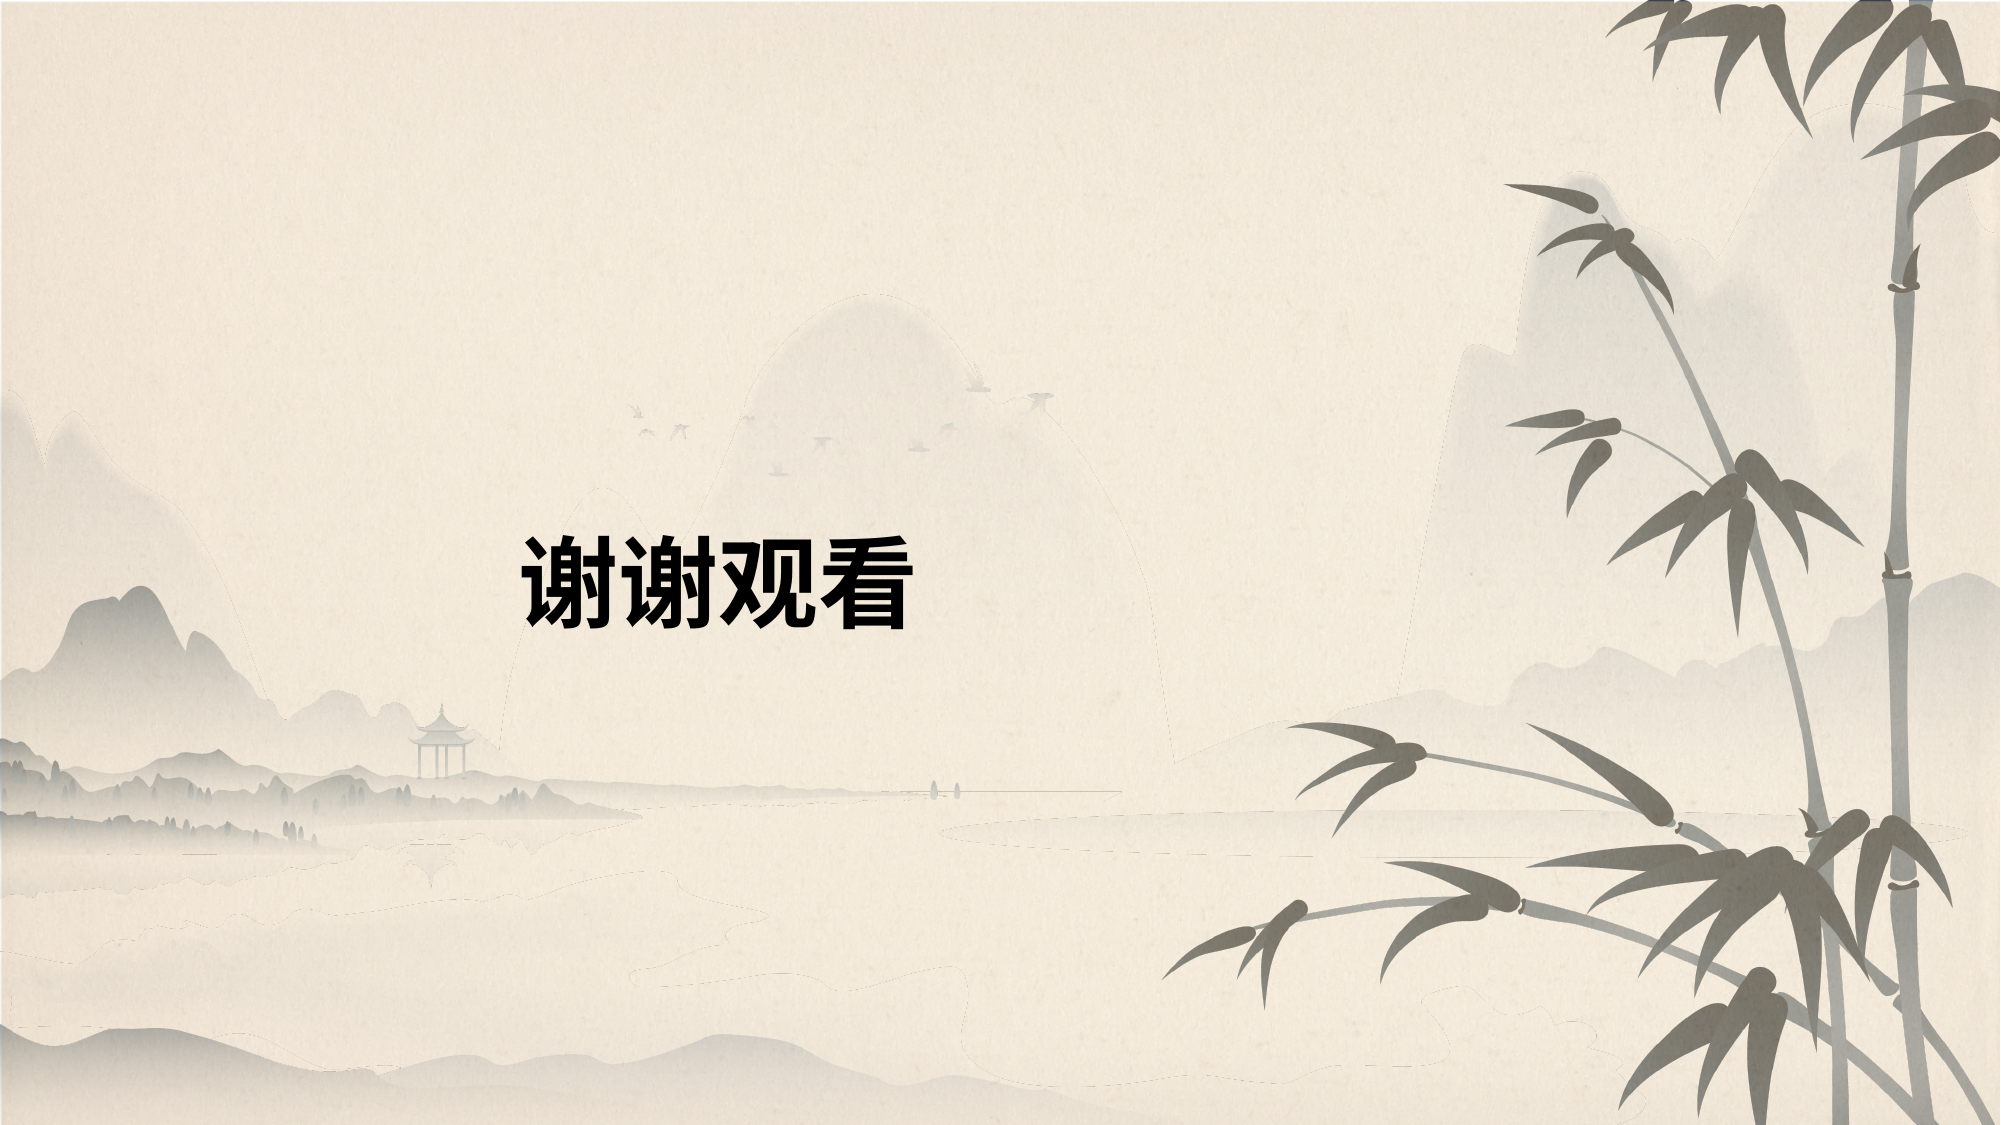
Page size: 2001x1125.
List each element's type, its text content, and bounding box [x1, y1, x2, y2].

title 谢谢观看 [503, 325, 1417, 649]
picture [2, 2, 2000, 1125]
picture [0, 0, 2000, 1125]
